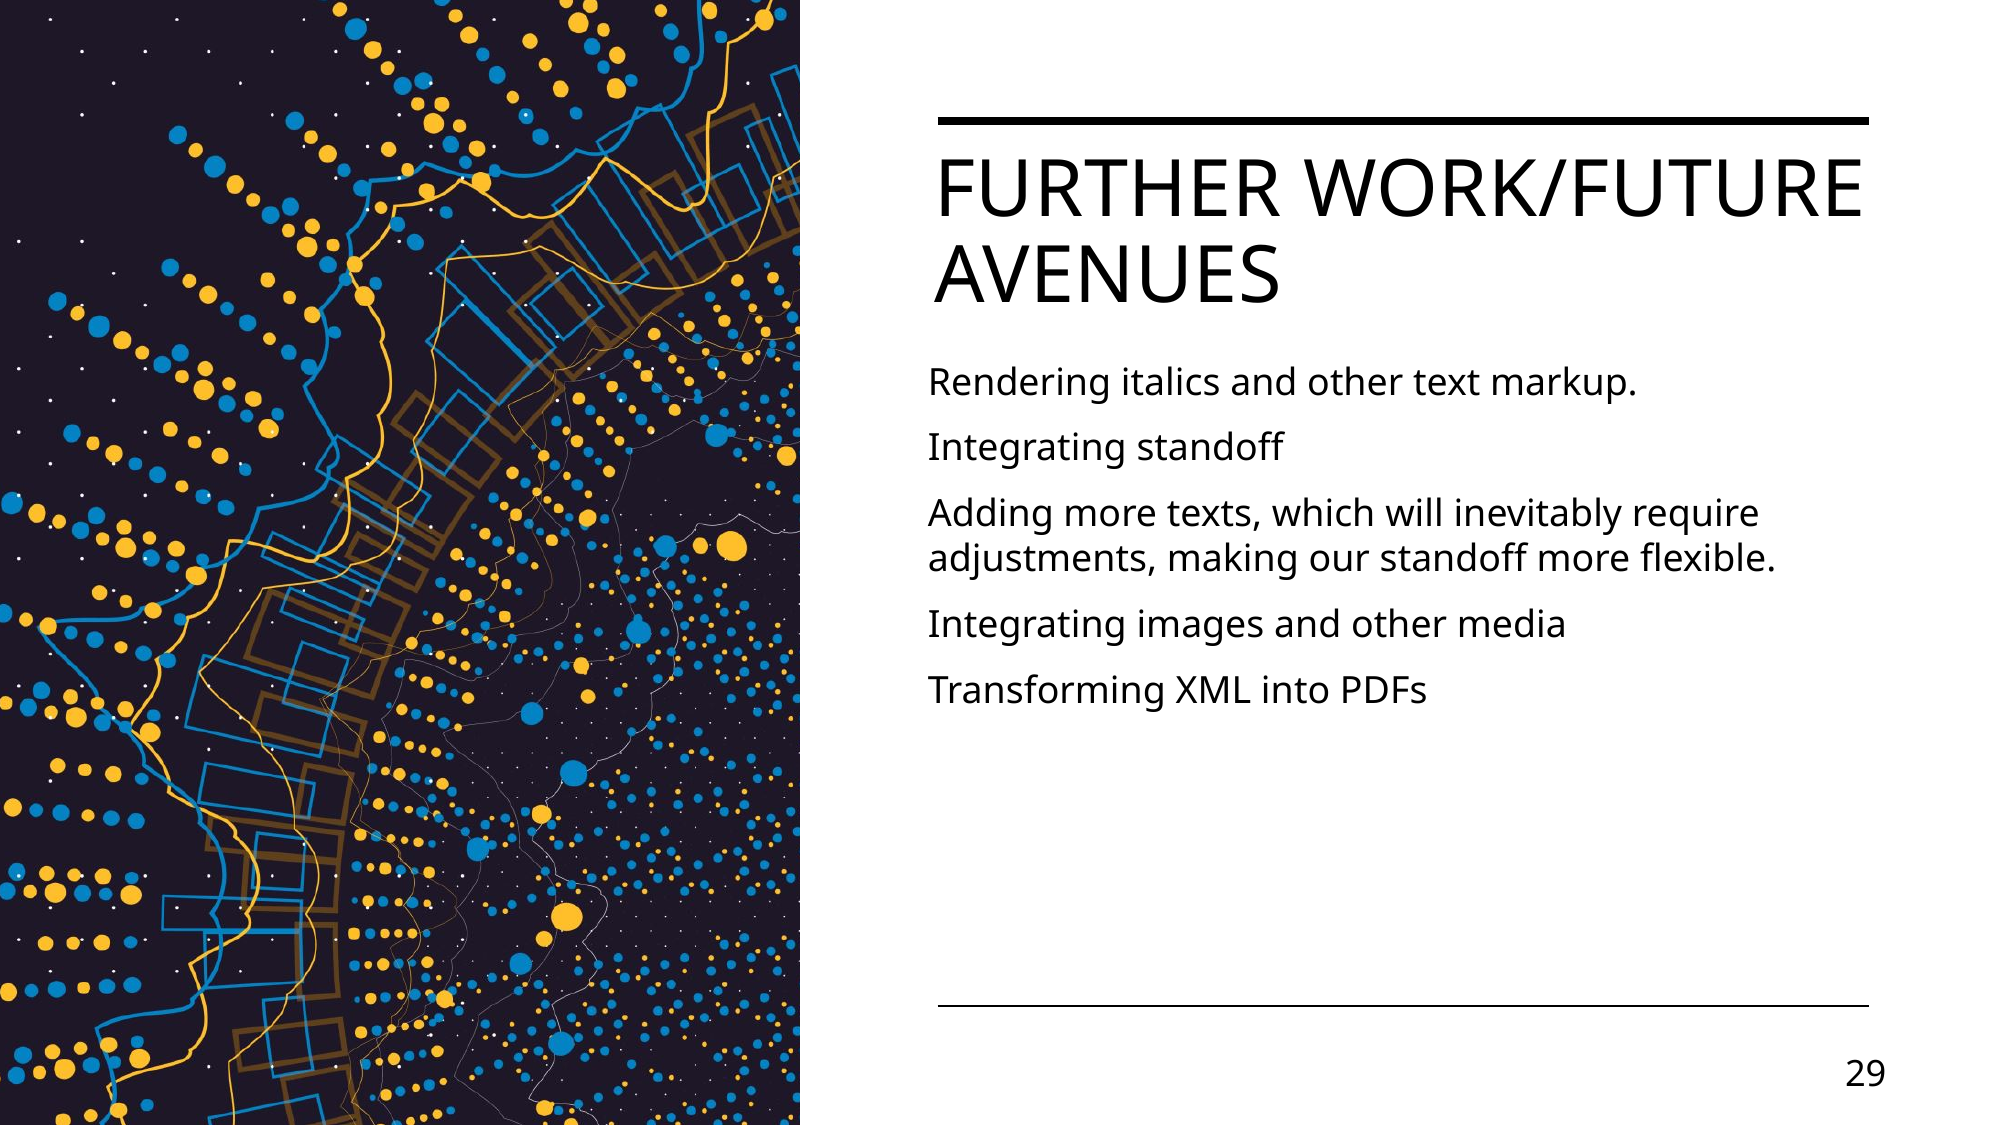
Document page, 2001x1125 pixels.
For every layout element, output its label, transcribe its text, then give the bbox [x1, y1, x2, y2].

title Further Work/Future Avenues [919, 141, 1891, 350]
slide_number 29 [1791, 1042, 1902, 1103]
picture [0, 0, 800, 1125]
list Rendering italics and other text markup. Integrating standoff Adding more texts, which will inevitably require adjustments, making our standoff more flexible. Integrating images and other media Transforming XML into PDFs [913, 350, 1899, 970]
